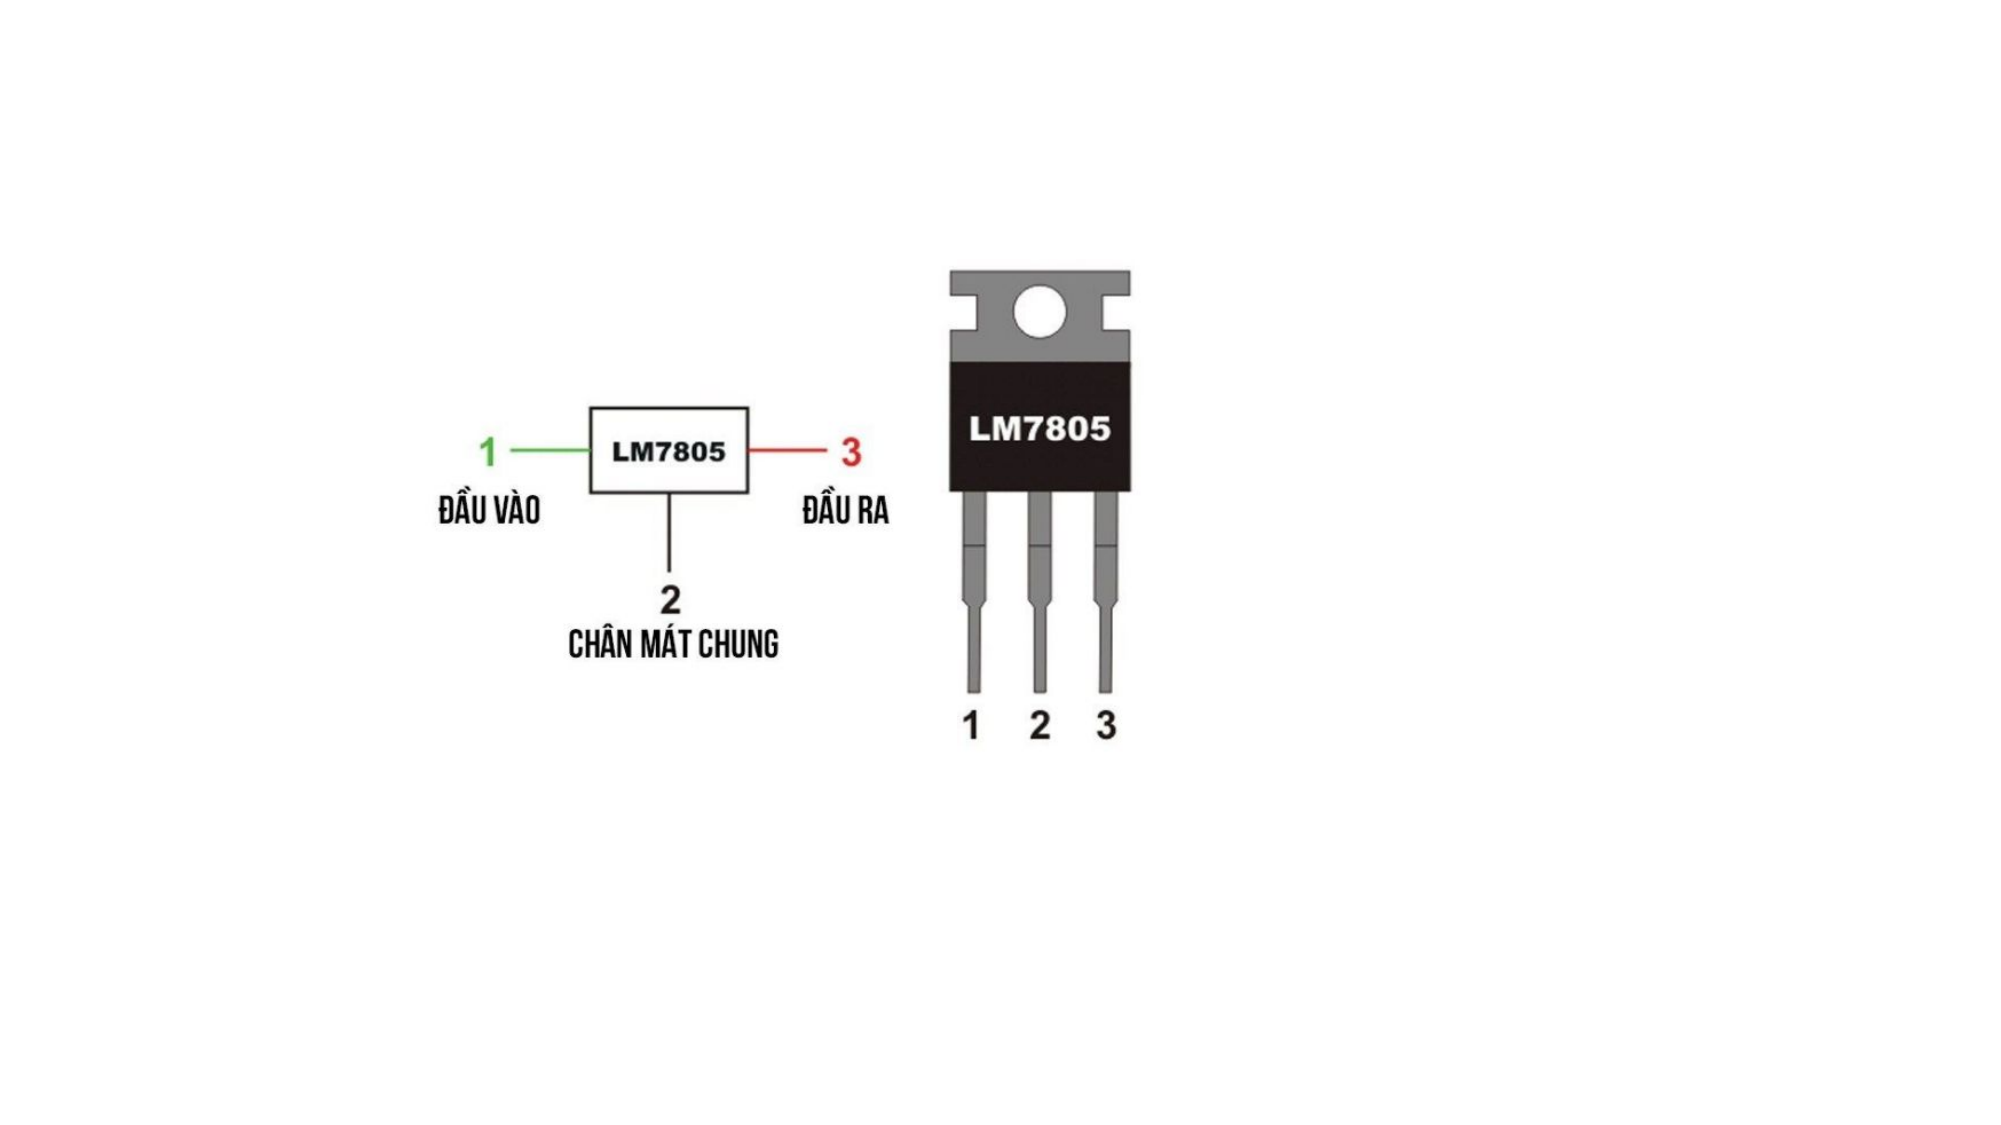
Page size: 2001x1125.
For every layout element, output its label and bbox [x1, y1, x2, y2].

text_box [316, 259, 1232, 764]
